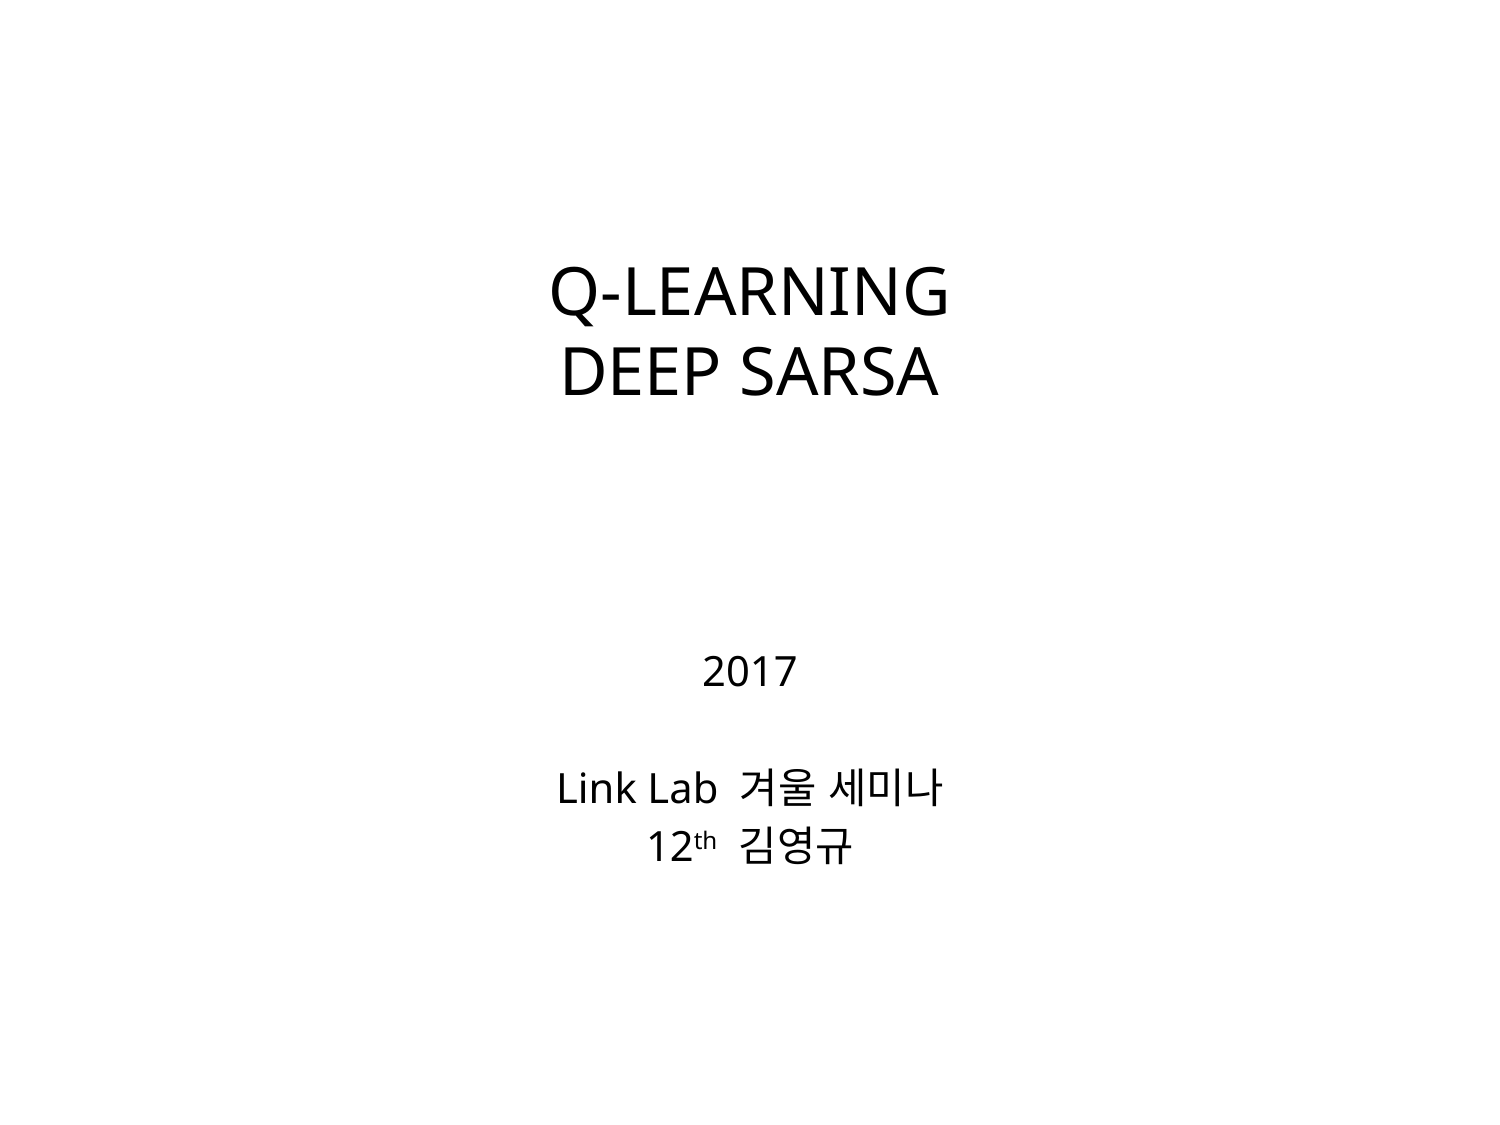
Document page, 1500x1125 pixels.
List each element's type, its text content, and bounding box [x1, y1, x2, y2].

title Q-LEARNING DEEP SARSA [112, 208, 1388, 450]
subtitle 2017 Link Lab 겨울 세미나 12th 김영규 [225, 637, 1275, 925]
